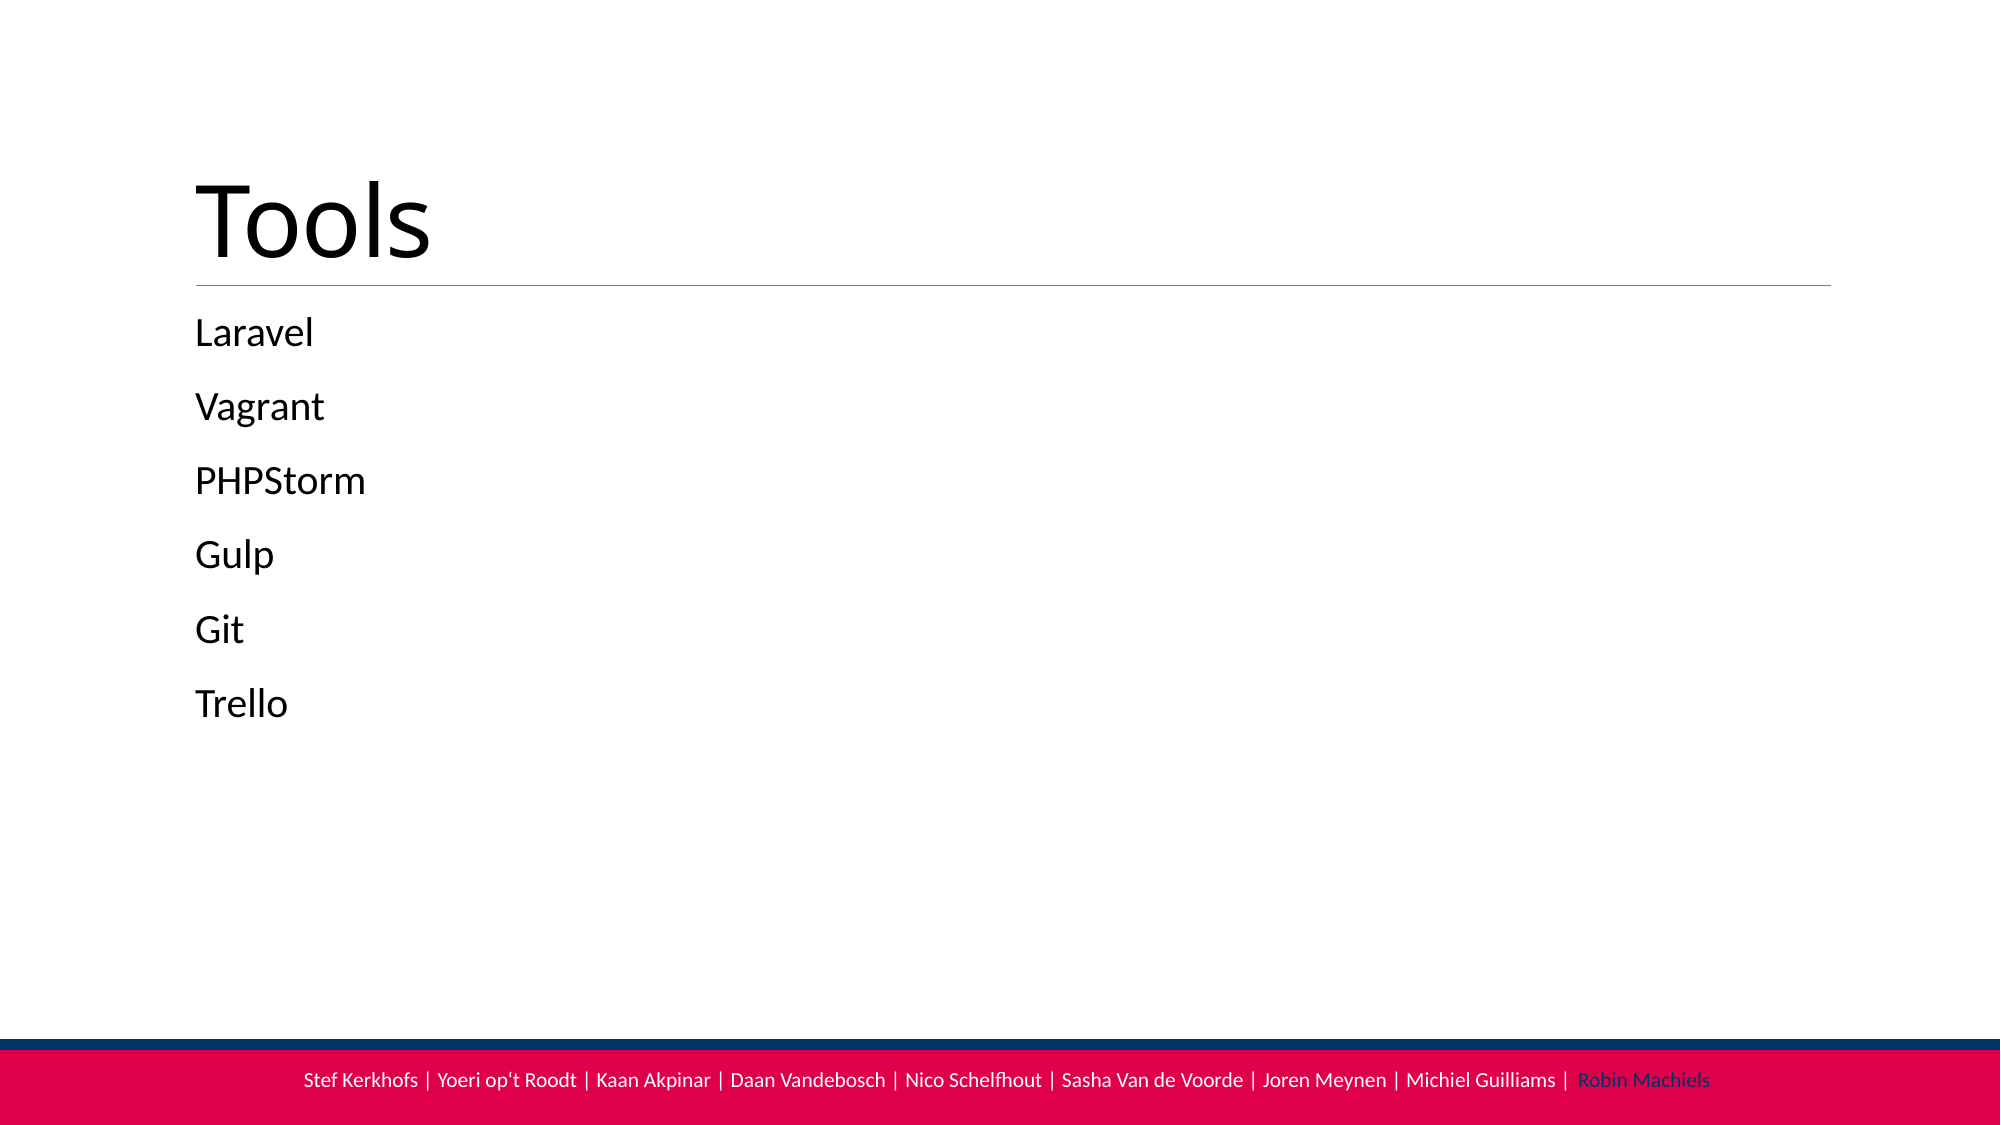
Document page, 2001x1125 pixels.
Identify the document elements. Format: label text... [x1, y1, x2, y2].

list Laravel Vagrant PHPStorm Gulp Git Trello [180, 302, 1830, 963]
title Tools [180, 47, 1830, 285]
text_box Stef Kerkhofs | Yoeri op‘t Roodt | Kaan Akpinar | Daan Vandebosch | Nico Schelfhout | Sasha Van de Voorde | Joren Meynen | Michiel Guilliams | Robin Machiels [179, 1061, 1830, 1112]
